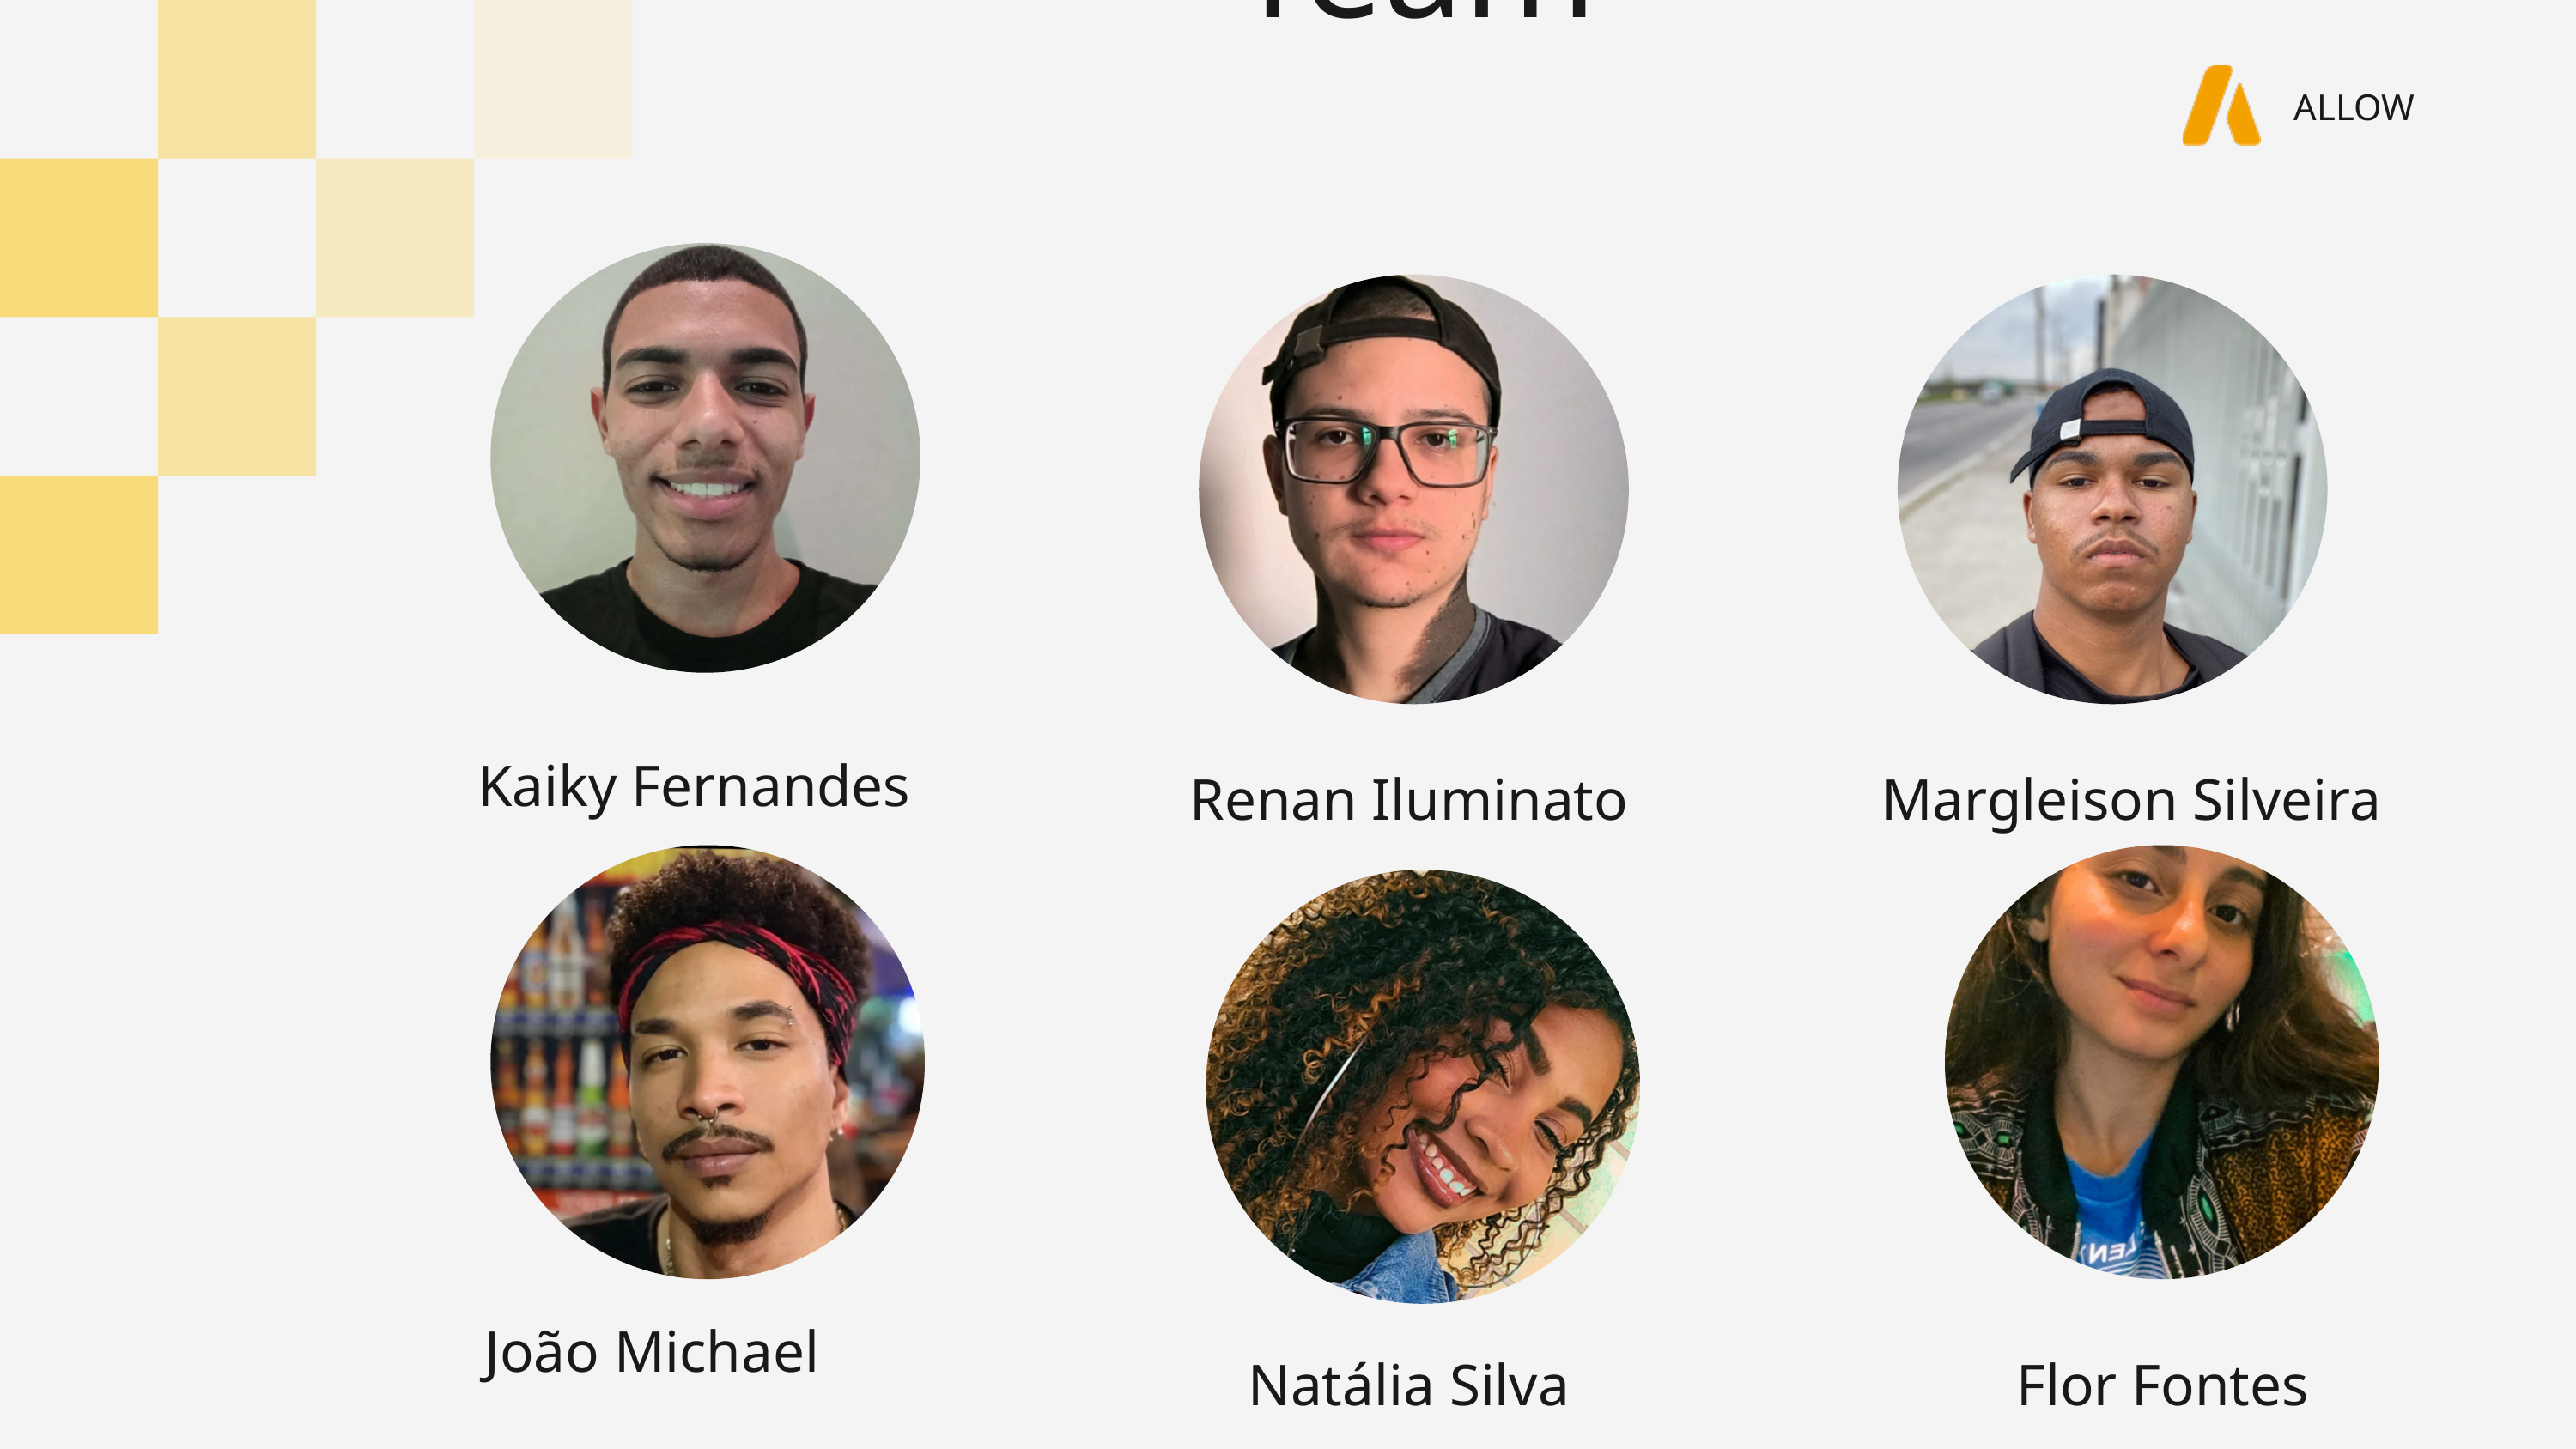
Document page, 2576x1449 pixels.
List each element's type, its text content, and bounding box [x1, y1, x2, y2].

text_box [0, 475, 159, 634]
text_box João Michael [465, 1305, 840, 1384]
text_box [158, 317, 317, 476]
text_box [489, 242, 2328, 705]
text_box [158, 0, 317, 159]
text_box Renan Iluminato [1178, 752, 1640, 832]
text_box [2182, 65, 2576, 146]
text_box Kaiky Fernandes [465, 738, 939, 818]
text_box [316, 158, 475, 318]
text_box Margleison Silveira [1832, 752, 2432, 832]
text_box [474, 0, 633, 159]
text_box Natália Silva [1235, 1337, 1583, 1417]
text_box Team [1195, 0, 1622, 46]
text_box Flor Fontes [2012, 1337, 2328, 1417]
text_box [489, 845, 2379, 1304]
text_box [0, 158, 159, 318]
